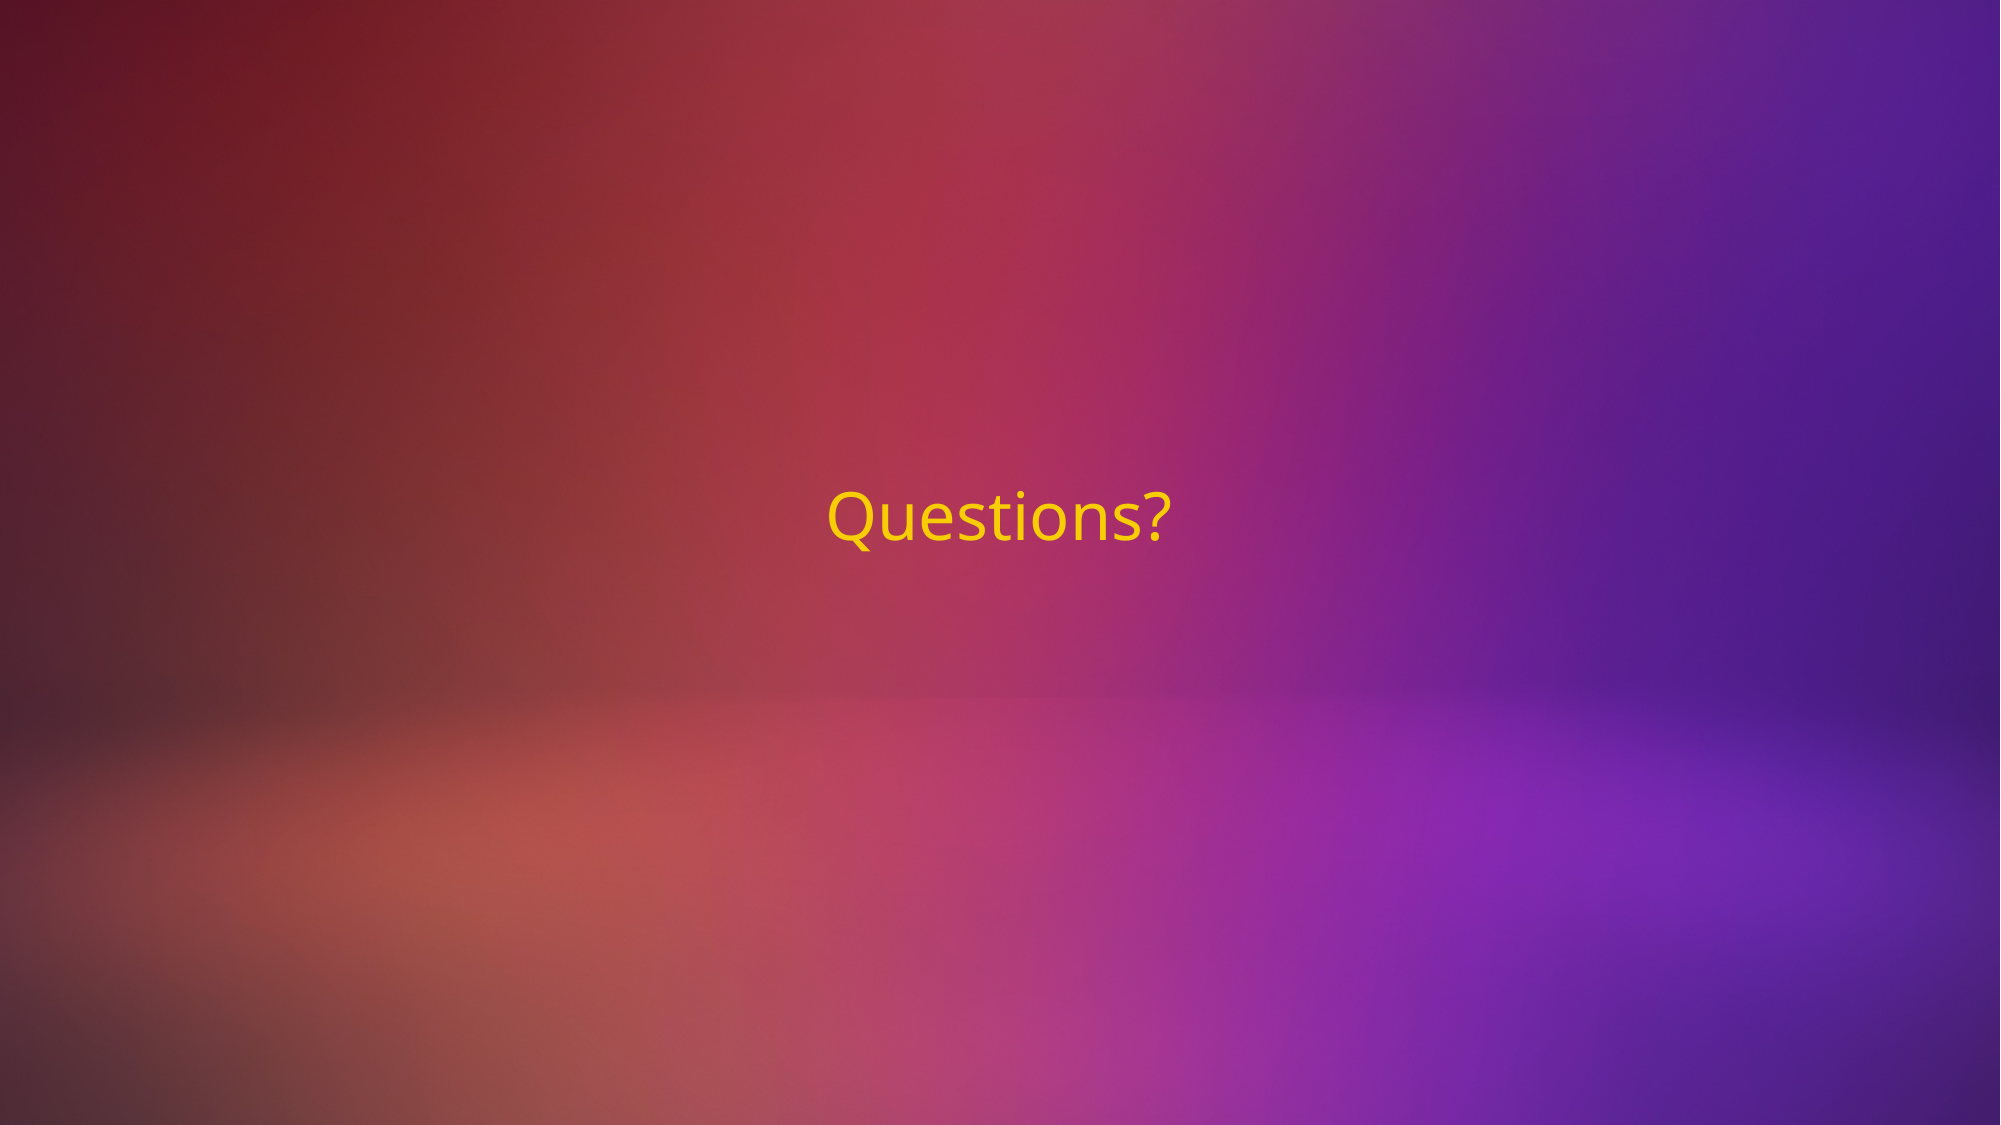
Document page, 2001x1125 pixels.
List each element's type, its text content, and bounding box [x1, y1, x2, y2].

title Questions? [136, 280, 1862, 563]
picture [0, 0, 2000, 1125]
